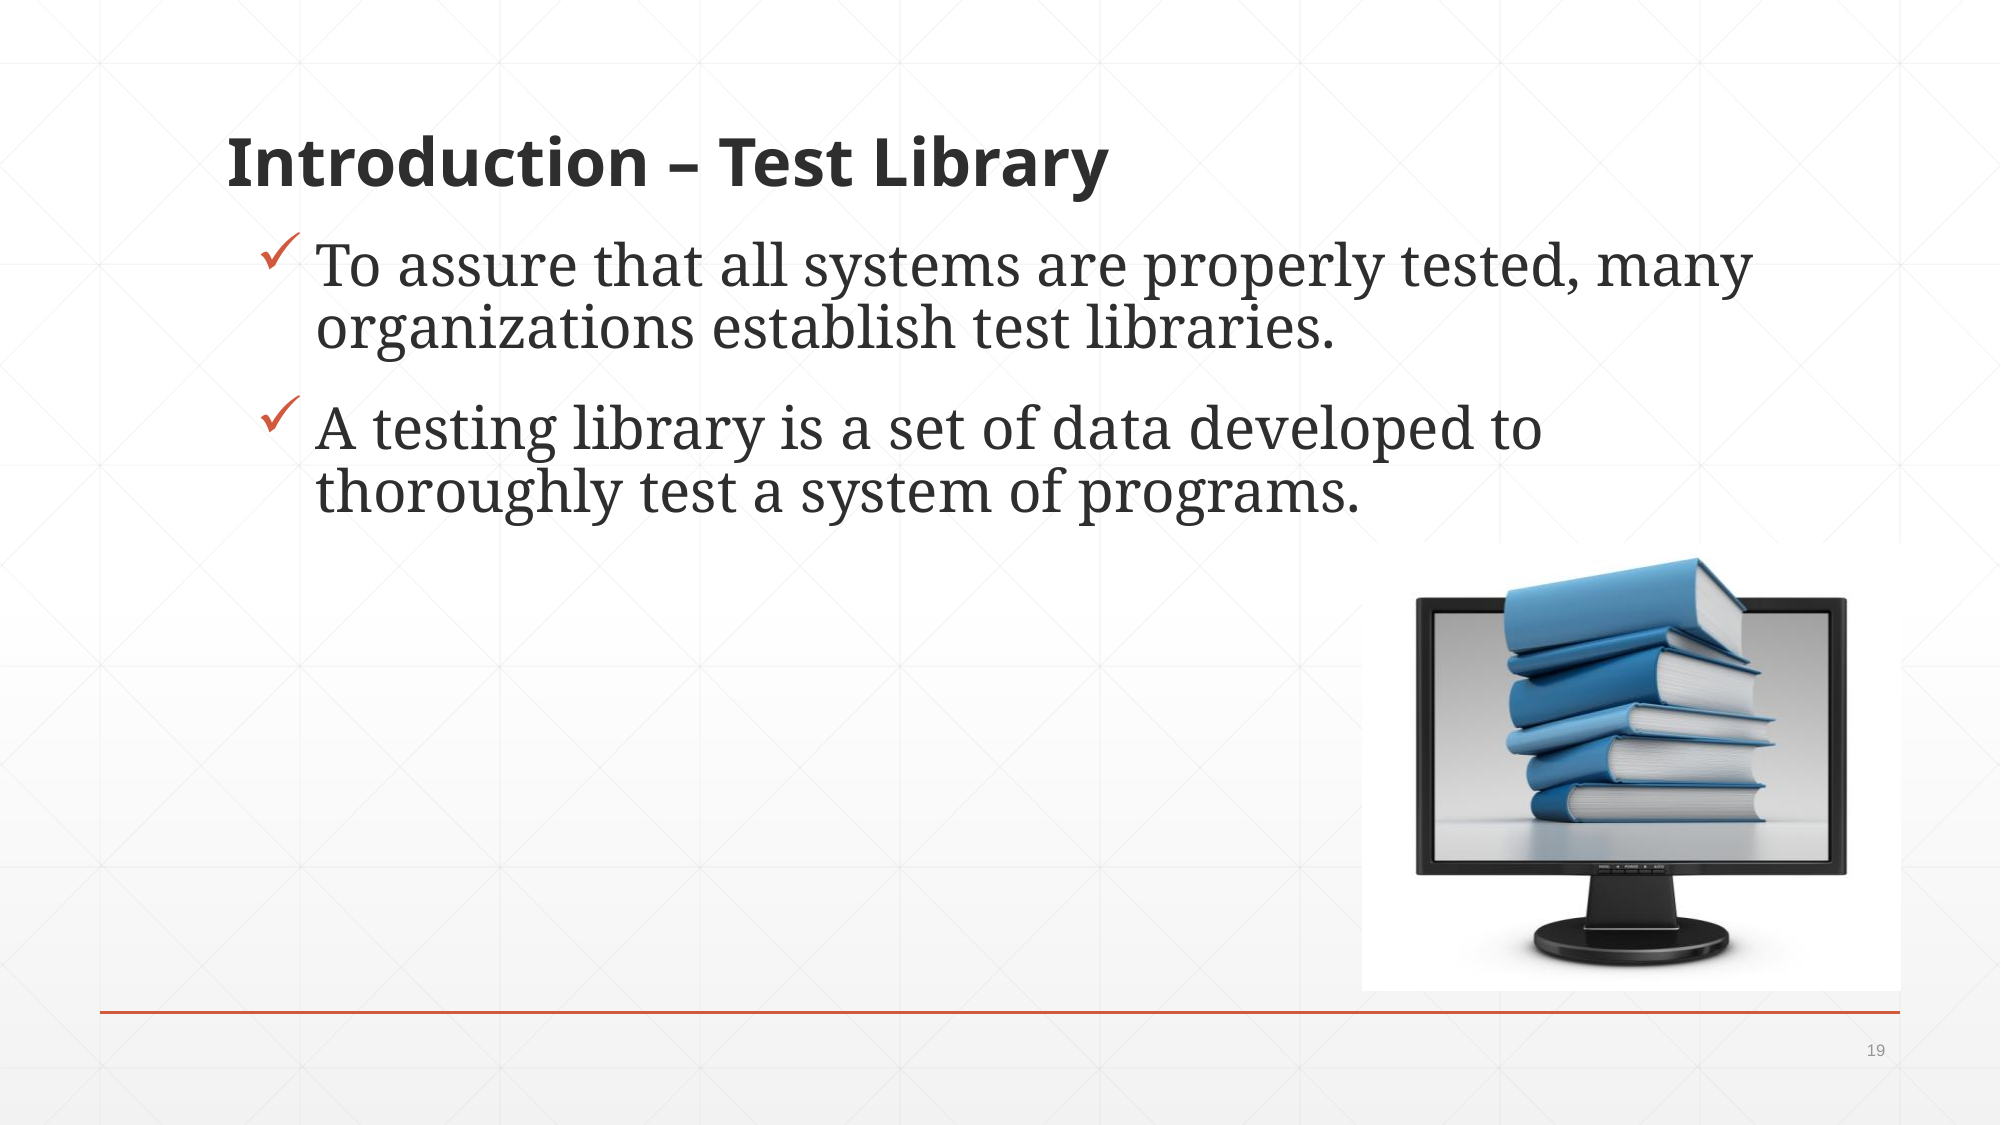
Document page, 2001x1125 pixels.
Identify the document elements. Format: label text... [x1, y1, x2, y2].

picture [1362, 543, 1901, 991]
title Introduction – Test Library [212, 82, 1788, 209]
list To assure that all systems are properly tested, many organizations establish test libraries. A testing library is a set of data developed to thoroughly test a system of programs. [212, 228, 1788, 950]
slide_number 19 [1749, 1031, 1901, 1069]
